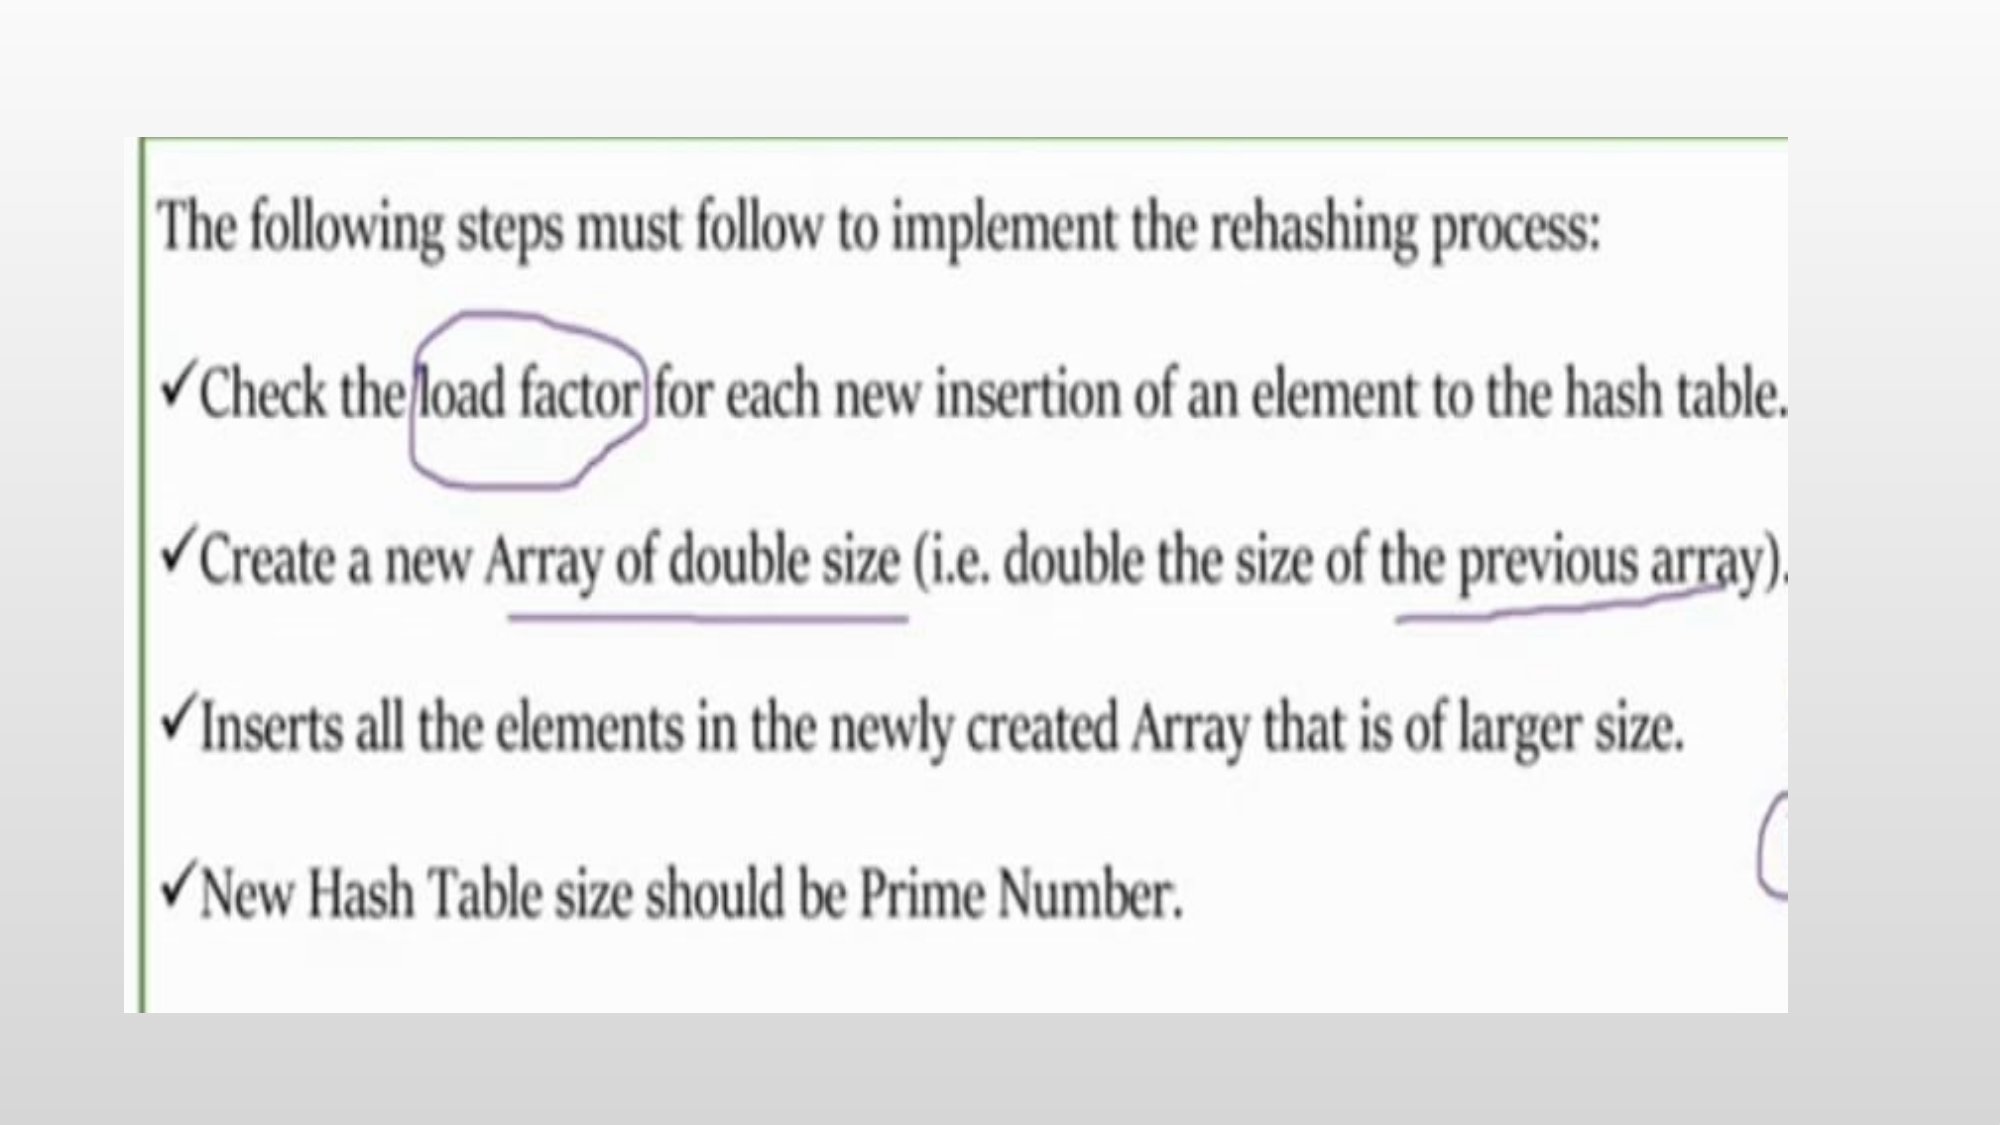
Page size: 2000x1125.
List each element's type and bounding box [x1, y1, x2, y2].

picture [124, 137, 1788, 1013]
